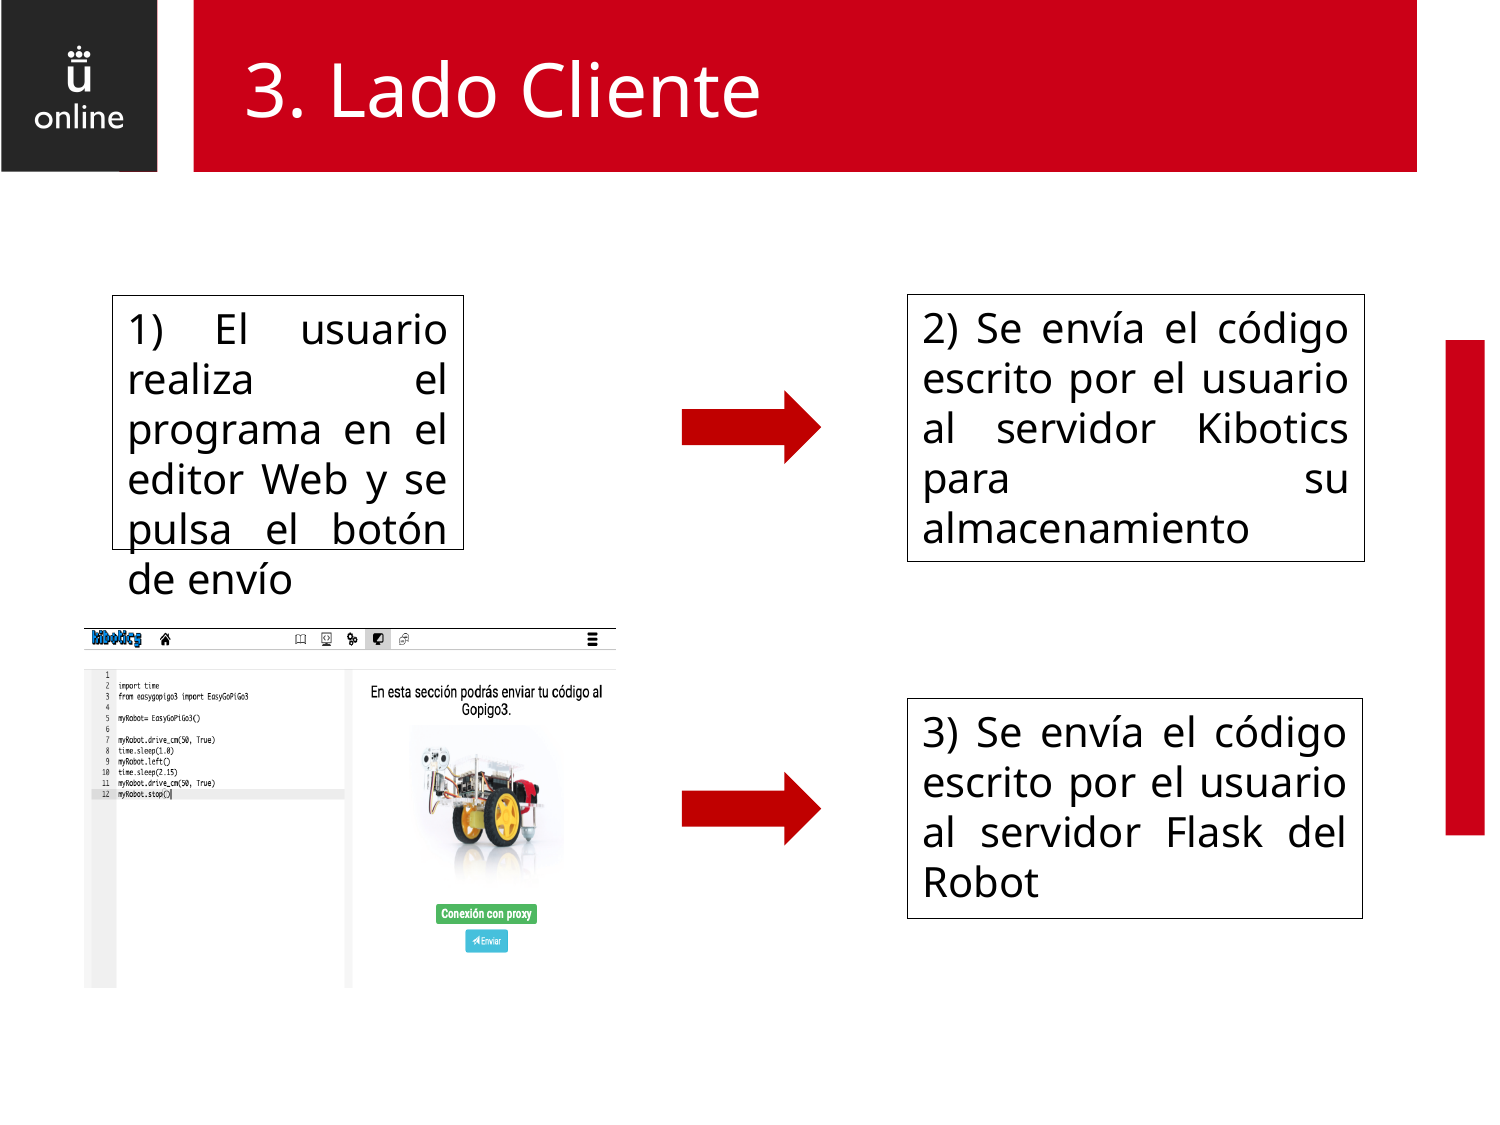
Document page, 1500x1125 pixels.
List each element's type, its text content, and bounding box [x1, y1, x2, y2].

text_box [912, 468, 1134, 1125]
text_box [683, 293, 1366, 562]
text_box 3. Lado Cliente [229, 26, 1417, 140]
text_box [84, 294, 617, 988]
picture [17, 31, 141, 154]
text_box 23 [1354, 549, 1500, 616]
